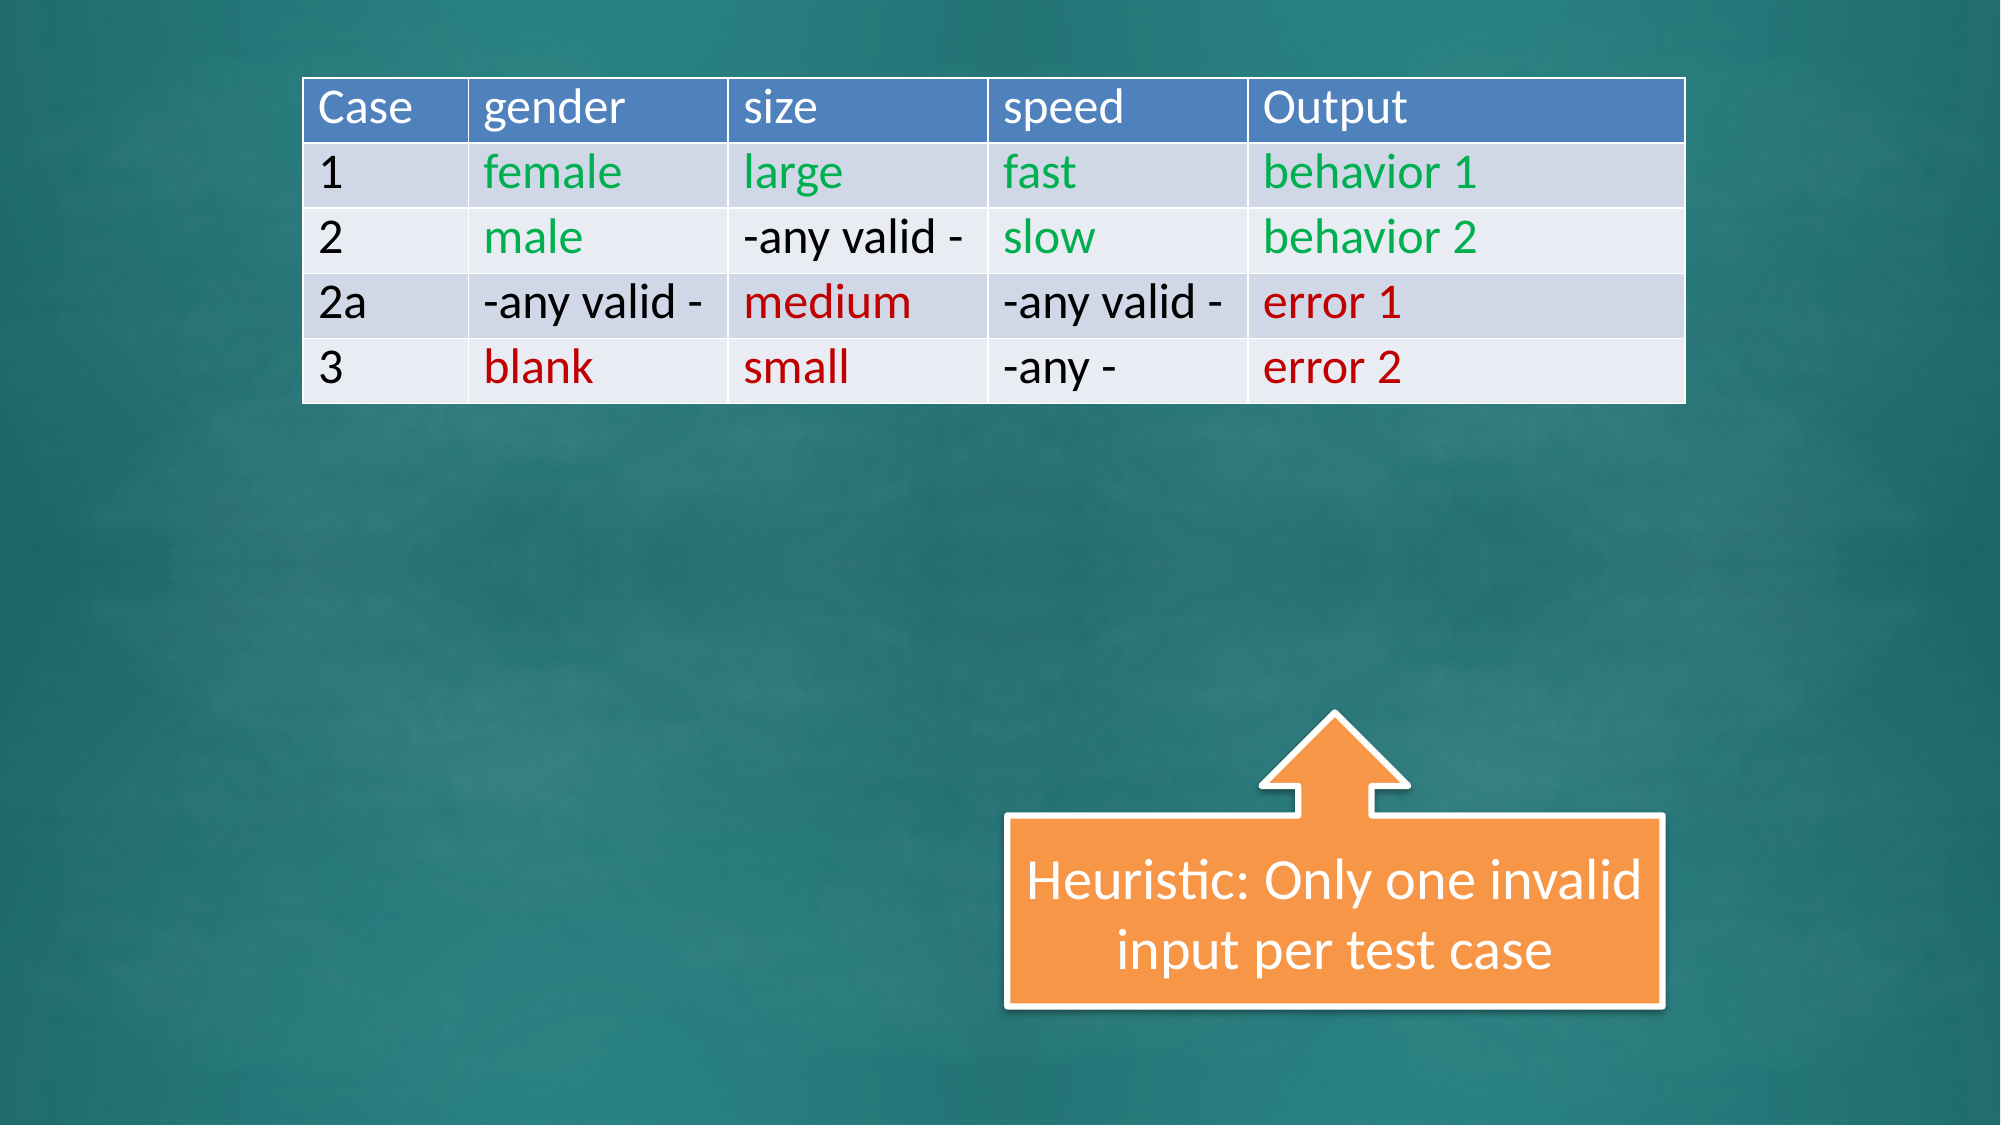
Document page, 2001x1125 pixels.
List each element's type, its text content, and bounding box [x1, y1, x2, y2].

table_cell female [469, 144, 727, 207]
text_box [456, 349, 955, 486]
table_header speed [989, 79, 1247, 142]
table_cell large [729, 144, 987, 207]
table_cell 3 [304, 339, 468, 403]
table_cell error 2 [1249, 339, 1684, 403]
table_cell -any valid - [469, 274, 727, 338]
table_cell 2a [304, 274, 468, 338]
table_cell blank [469, 339, 727, 348]
table_header gender [469, 79, 727, 142]
table_cell behavior 2 [1249, 209, 1684, 273]
picture [0, 0, 2001, 1125]
table_cell error 1 [1249, 274, 1684, 338]
table_cell small [729, 339, 987, 403]
table_cell -any - [989, 339, 1247, 403]
table_cell -any valid - [729, 209, 987, 273]
table_cell 1 [304, 144, 468, 207]
text_box Heuristic: Only one invalid input per test case [1236, 709, 1666, 1010]
table_header Output [1249, 79, 1684, 142]
table_cell medium [729, 274, 987, 338]
table_cell behavior 1 [1249, 144, 1684, 207]
table_header Case [304, 79, 468, 142]
table_header size [729, 79, 987, 142]
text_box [602, 478, 1232, 1120]
table_cell slow [989, 209, 1247, 273]
table_cell male [469, 209, 727, 273]
table_cell fast [989, 144, 1247, 207]
table_cell 2 [304, 209, 468, 273]
table_cell -any valid - [989, 274, 1247, 338]
